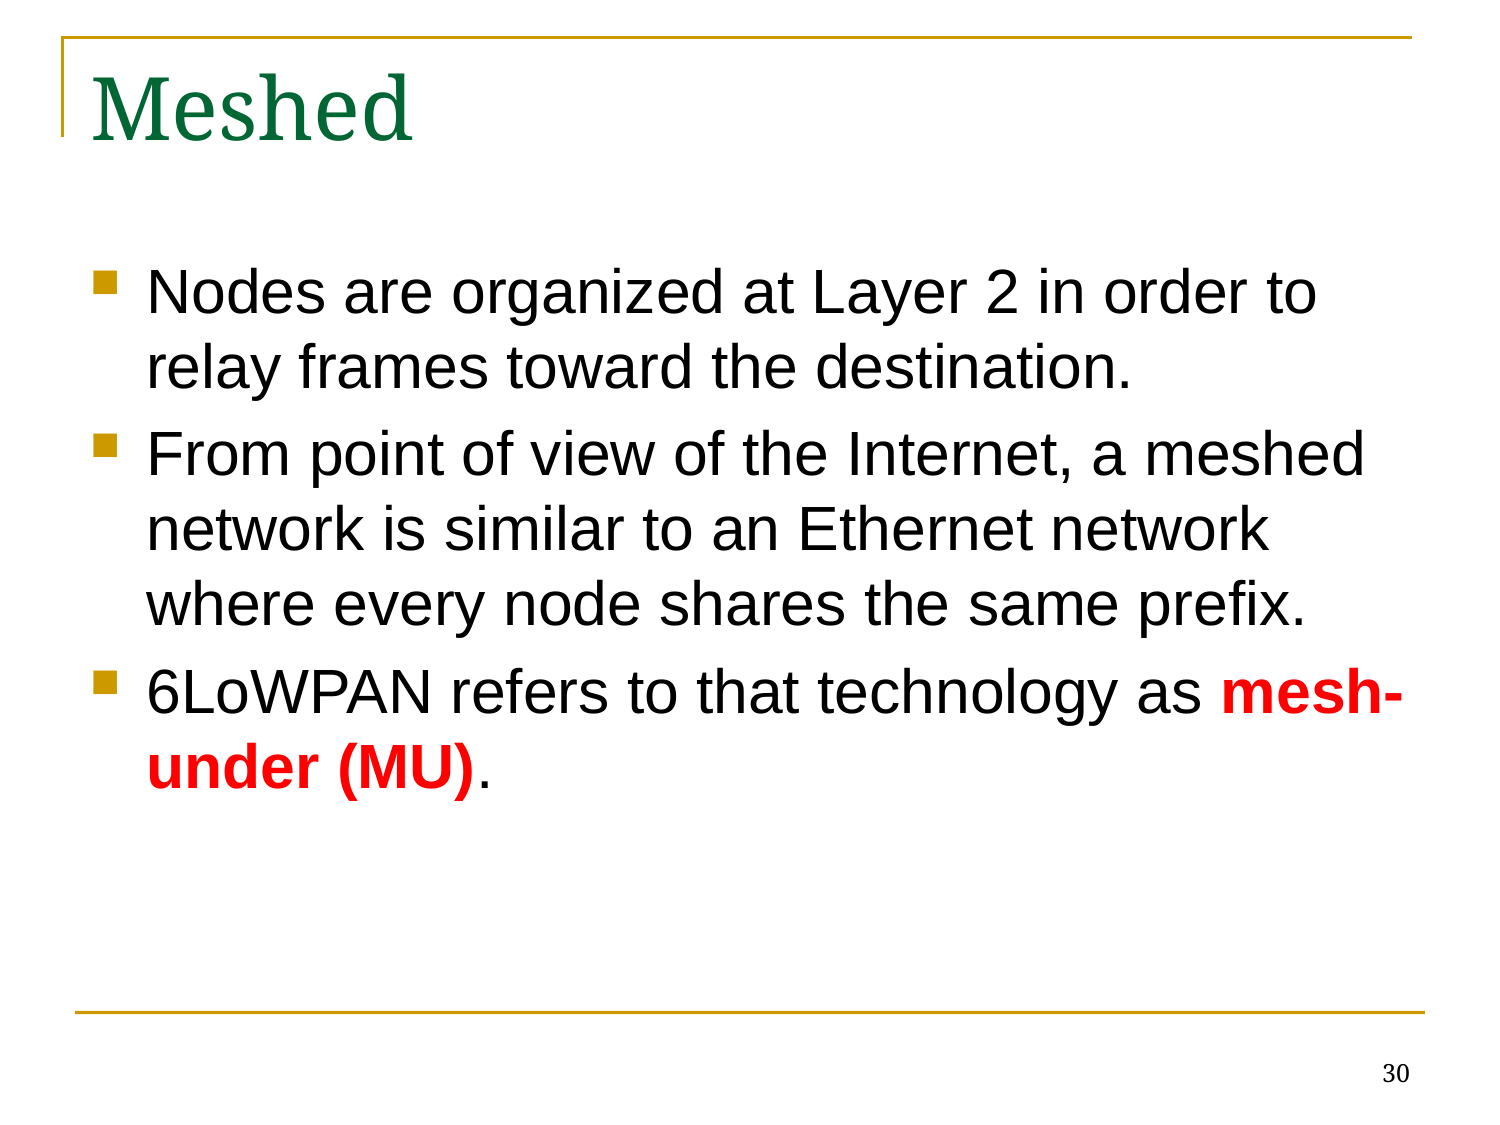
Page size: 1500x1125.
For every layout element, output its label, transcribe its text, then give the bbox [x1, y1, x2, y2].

title Meshed [75, 45, 1425, 220]
slide_number 30 [1074, 1023, 1426, 1100]
list Nodes are organized at Layer 2 in order to relay frames toward the destination. From point of view of the Internet, a meshed network is similar to an Ethernet network where every node shares the same prefix. 6LoWPAN refers to that technology as mesh-under (MU). [75, 243, 1425, 1005]
